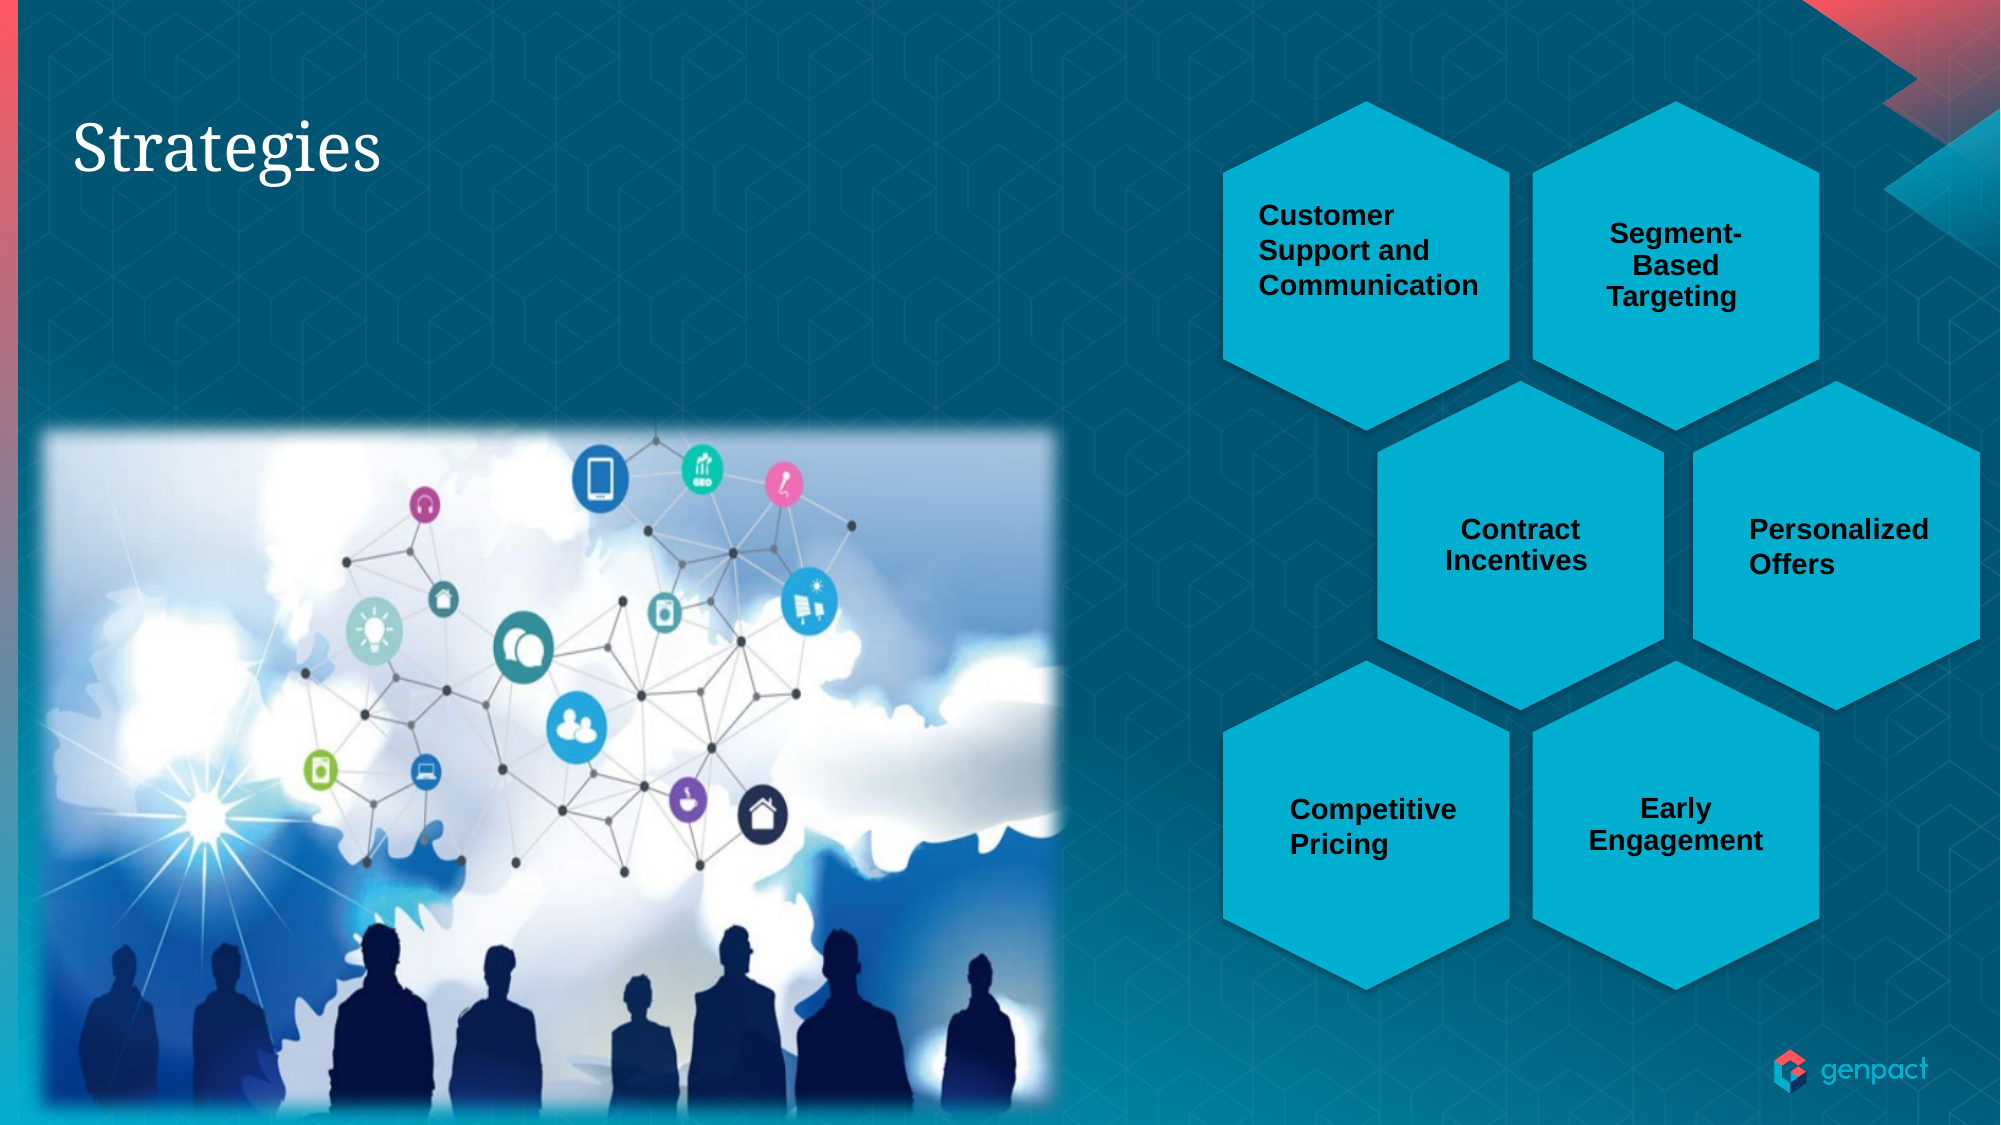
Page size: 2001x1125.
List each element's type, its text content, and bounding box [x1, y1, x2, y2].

picture [1861, 1065, 1868, 1078]
picture [1839, 1066, 1852, 1073]
picture [1878, 1065, 1885, 1074]
picture [1921, 1058, 1927, 1078]
picture [1775, 1051, 1805, 1092]
picture [18, 837, 26, 890]
title Strategies [72, 63, 1927, 227]
picture [17, 416, 1065, 1125]
picture [1889, 1070, 1896, 1078]
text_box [935, 100, 2000, 991]
